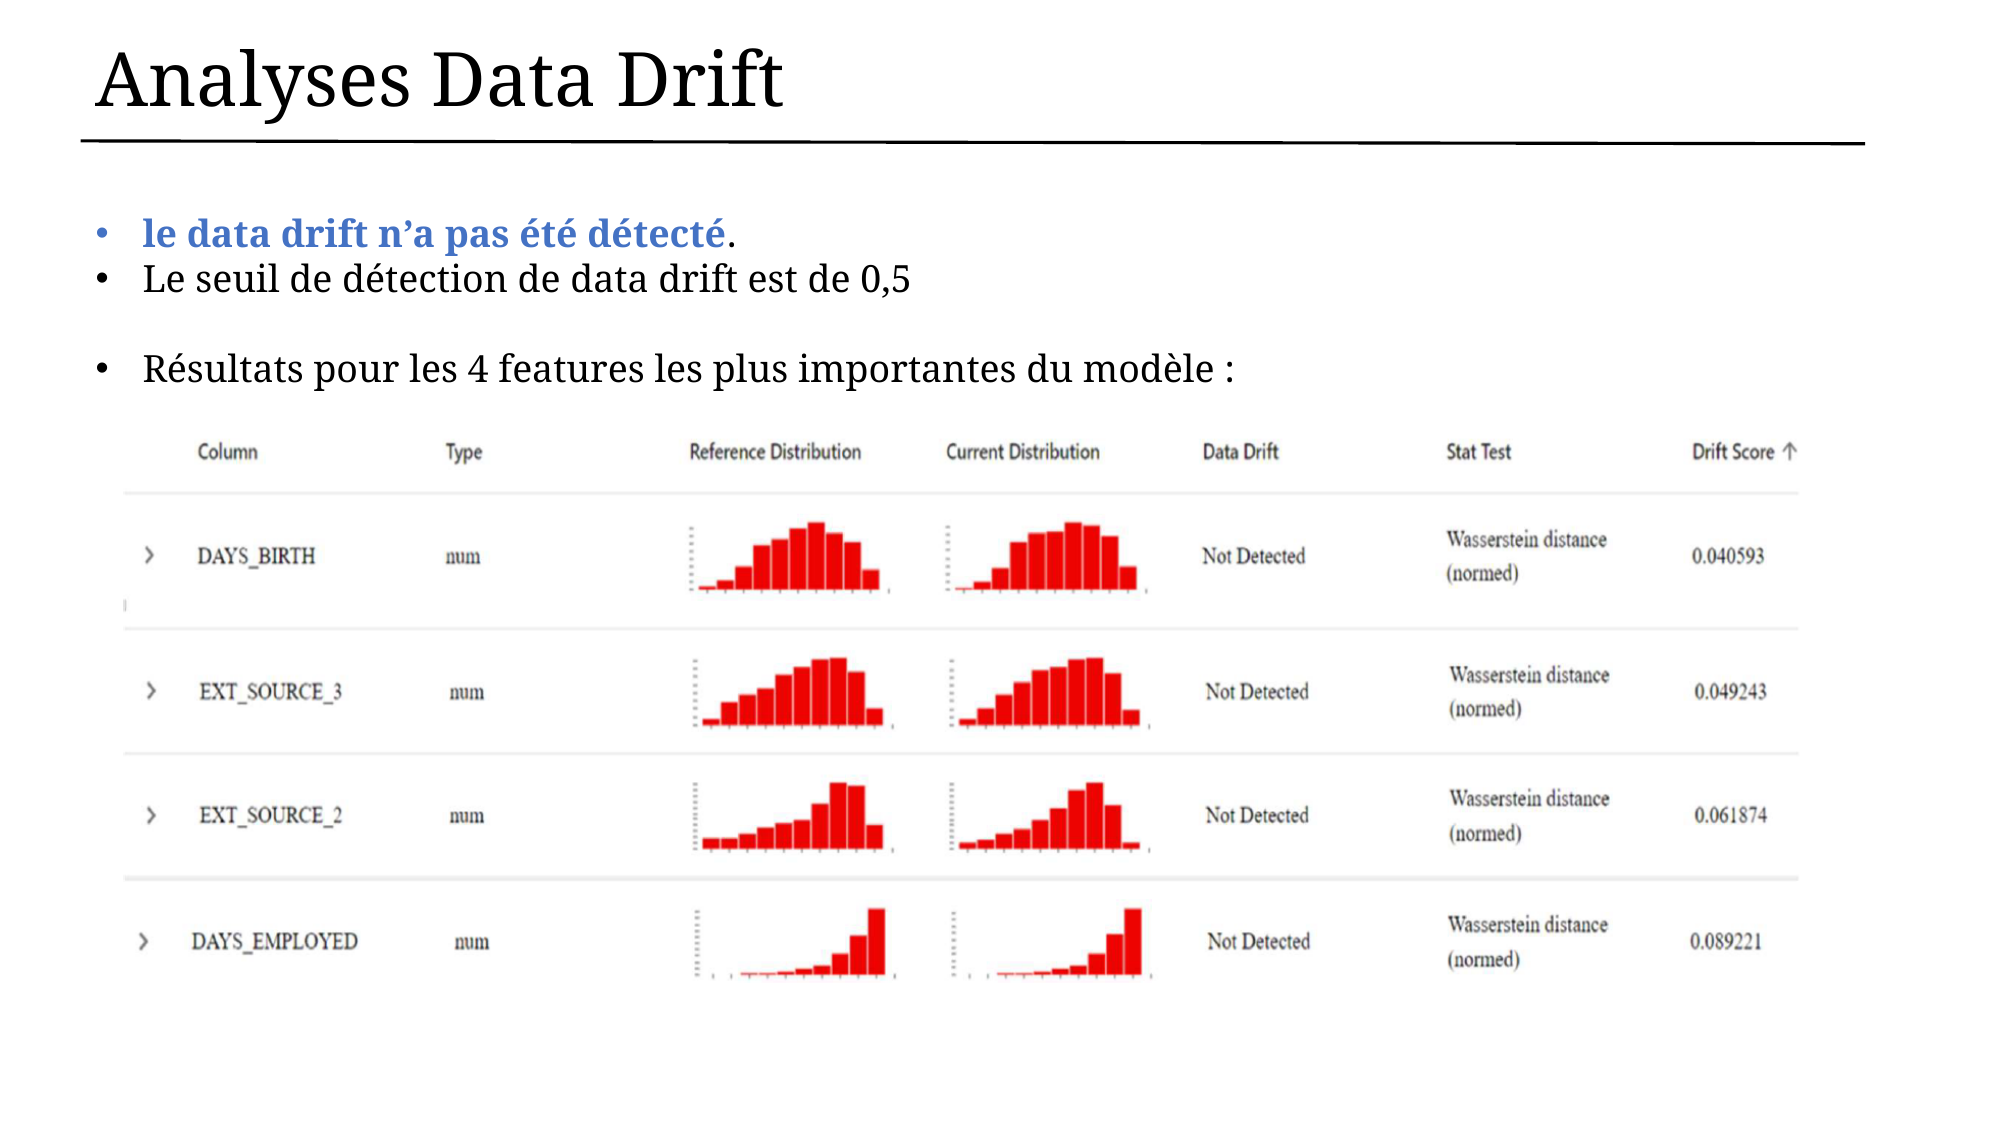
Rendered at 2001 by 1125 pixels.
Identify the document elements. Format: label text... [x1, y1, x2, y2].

picture [121, 413, 1825, 1000]
title Analyses Data Drift [80, 21, 1806, 140]
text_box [80, 140, 1865, 144]
text_box le data drift n’a pas été détecté. Le seuil de détection de data drift est de 0,5 Résultats pour les 4 features les plus importantes du modèle : [80, 202, 1826, 398]
